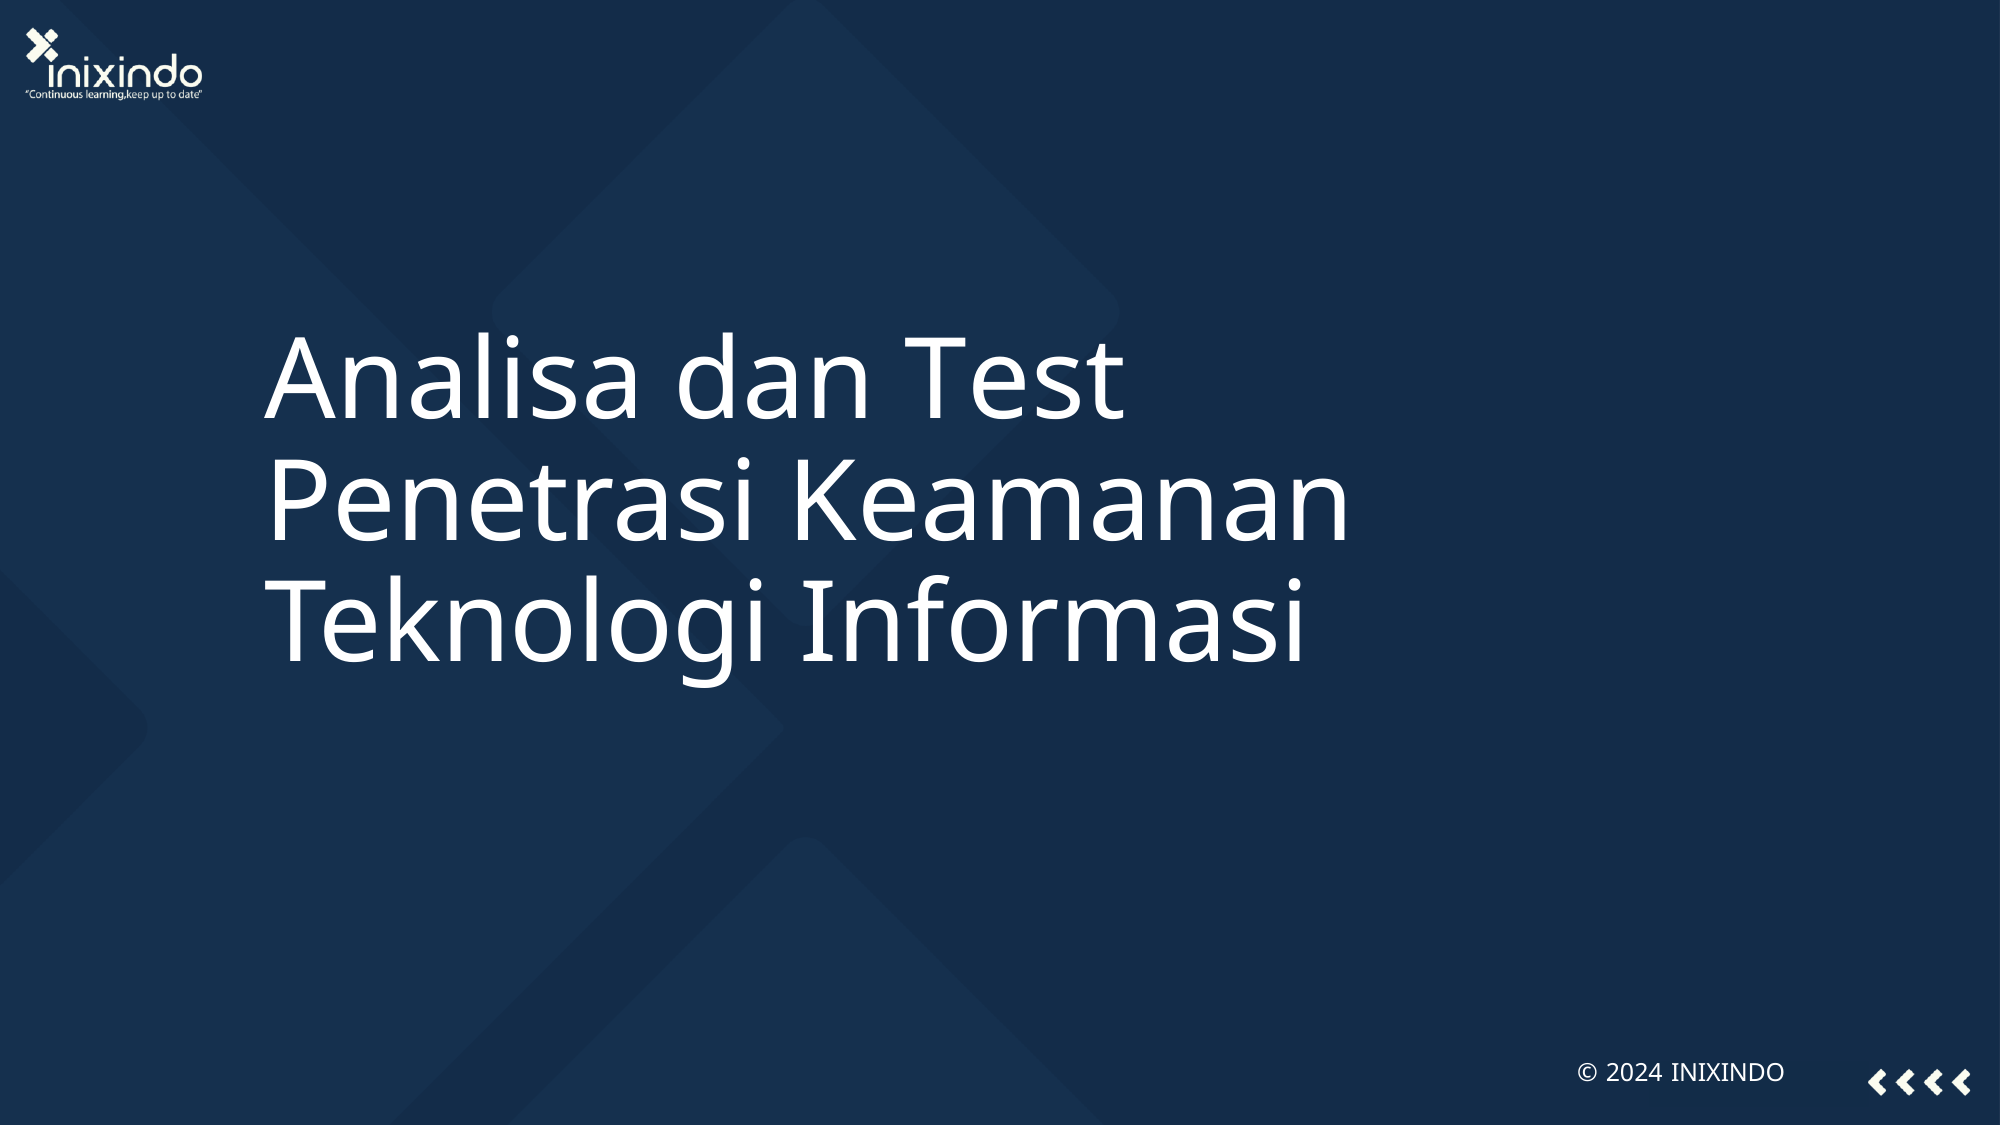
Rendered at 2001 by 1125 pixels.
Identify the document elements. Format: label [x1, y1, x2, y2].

text_box [0, 0, 2000, 1125]
